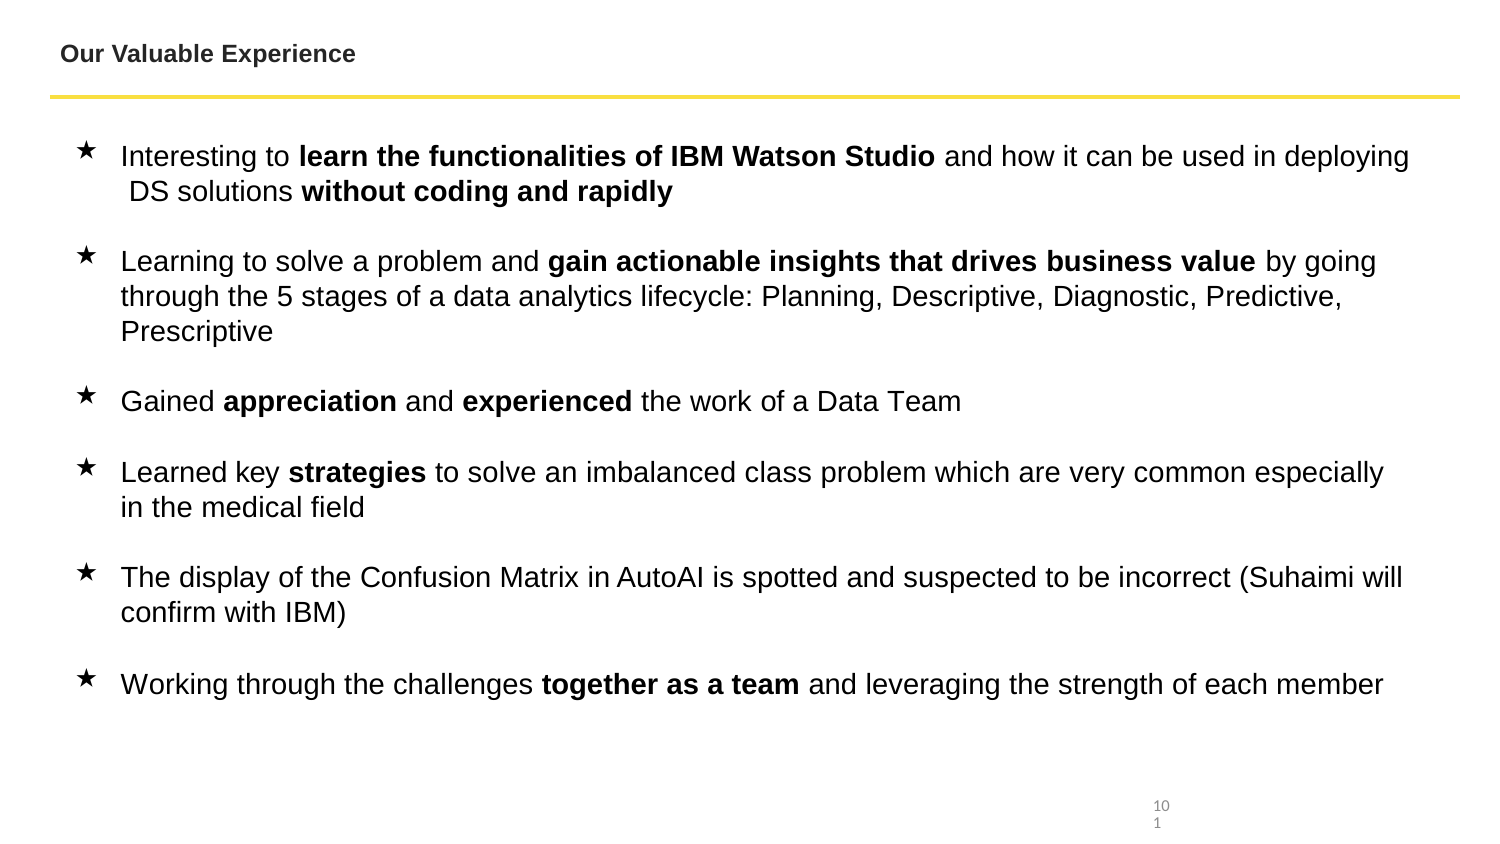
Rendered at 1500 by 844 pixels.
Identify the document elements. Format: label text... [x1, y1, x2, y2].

text_box Our Valuable Experience [57, 37, 463, 68]
slide_number 101 [1148, 795, 1174, 844]
text_box Interesting to learn the functionalities of IBM Watson Studio and how it can be used in deploying DS solutions without coding and rapidly Learning to solve a problem and gain actionable insights that drives business value by going through the 5 stages of a data analytics lifecycle: Planning, Descriptive, Diagnostic, Predictive, Prescriptive Gained appreciation and experienced the work of a Data Team Learned key strategies to solve an imbalanced class problem which are very common especially in the medical field The display of the Confusion Matrix in AutoAI is spotted and suspected to be incorrect (Suhaimi will confirm with IBM) Working through the challenges together as a team and leveraging the strength of each member [71, 137, 1415, 701]
